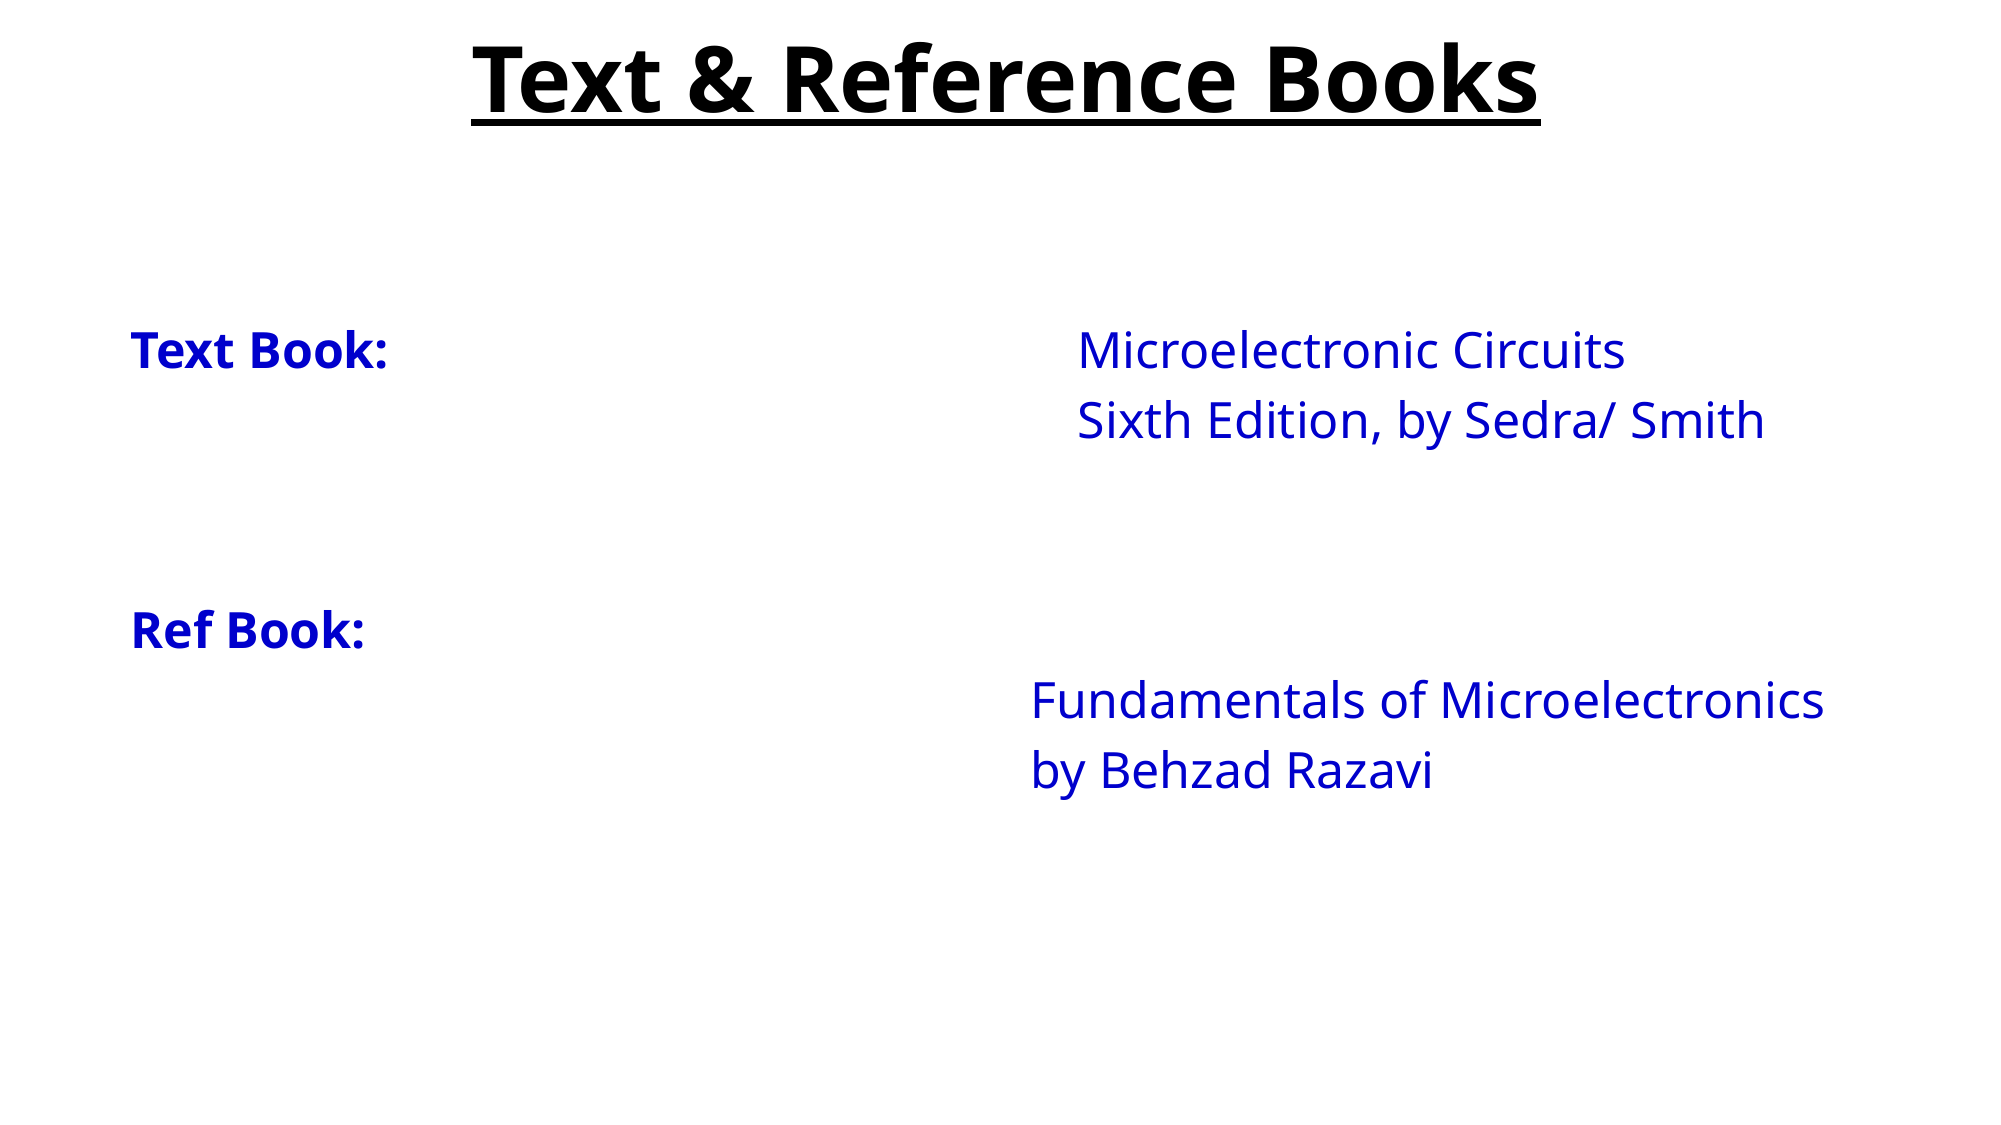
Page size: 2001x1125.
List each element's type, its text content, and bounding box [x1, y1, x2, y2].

title Text & Reference Books [368, 22, 1644, 140]
text_box Text Book: Microelectronic Circuits Sixth Edition, by Sedra/ Smith Ref Book: Fundamentals of Microelectronics by Behzad Razavi [115, 310, 1897, 806]
